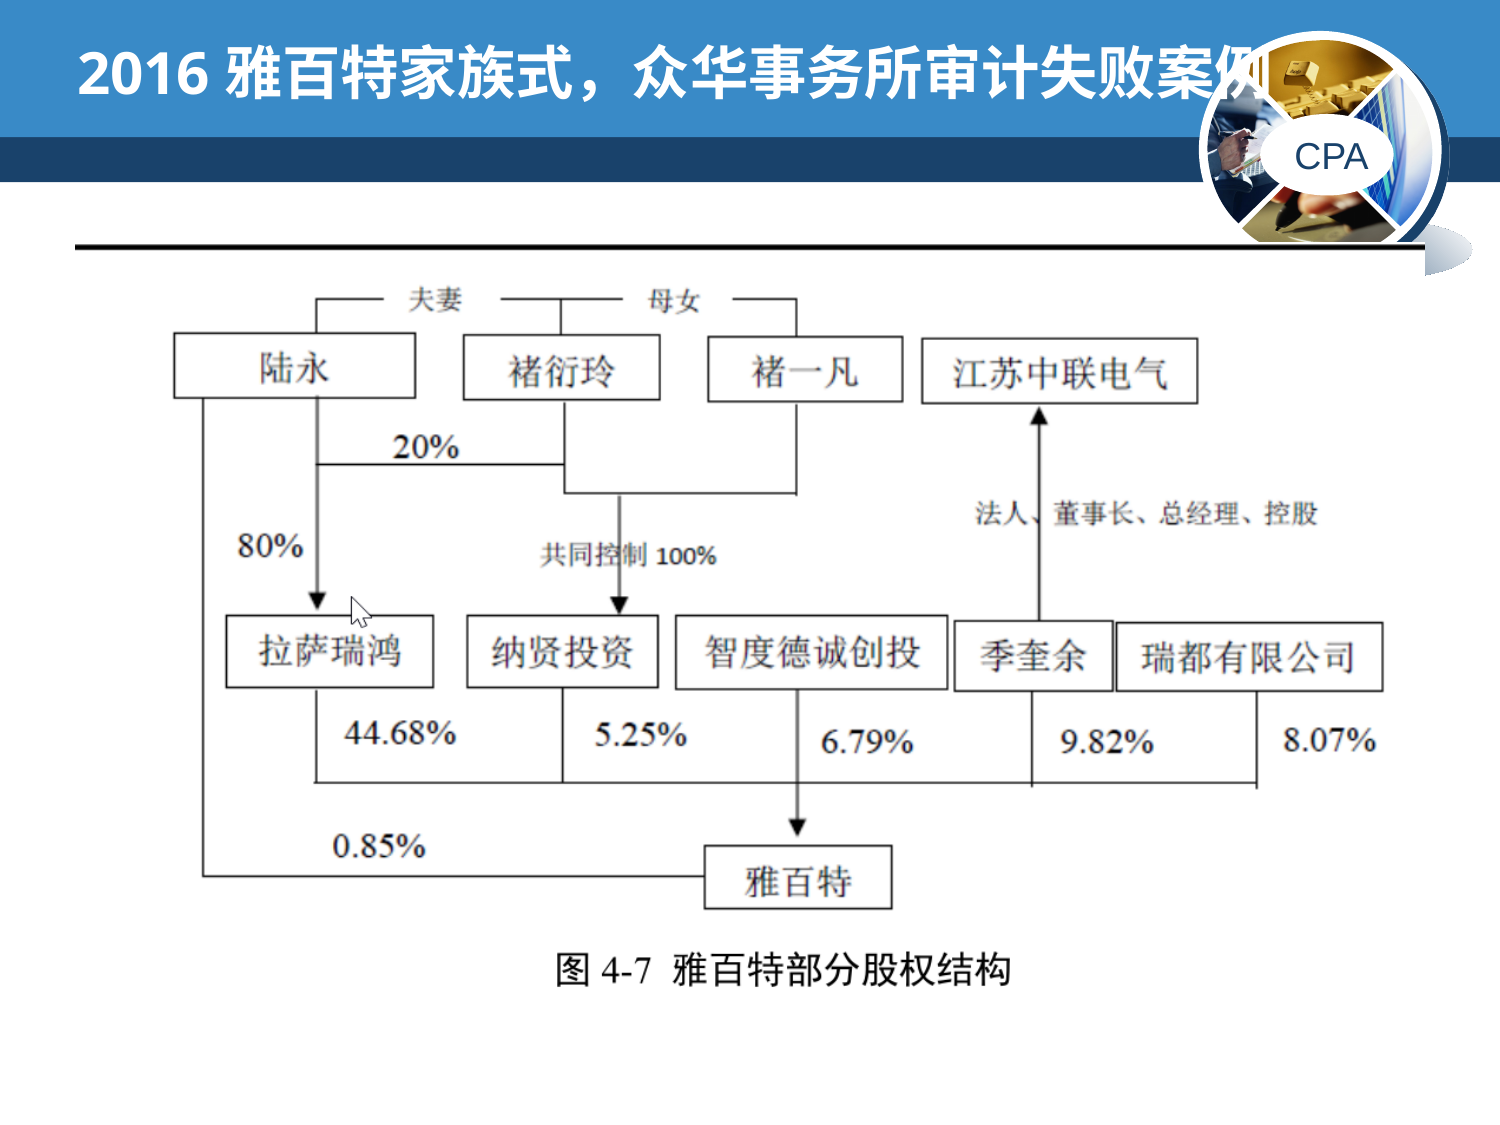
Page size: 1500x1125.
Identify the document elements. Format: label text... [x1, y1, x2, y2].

picture [1242, 186, 1396, 242]
picture [1207, 118, 1287, 224]
title 2016雅百特家族式，众华事务所审计失败案例 [62, 24, 1338, 118]
picture [1354, 73, 1433, 227]
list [74, 242, 1426, 1026]
picture [1338, 41, 1394, 116]
